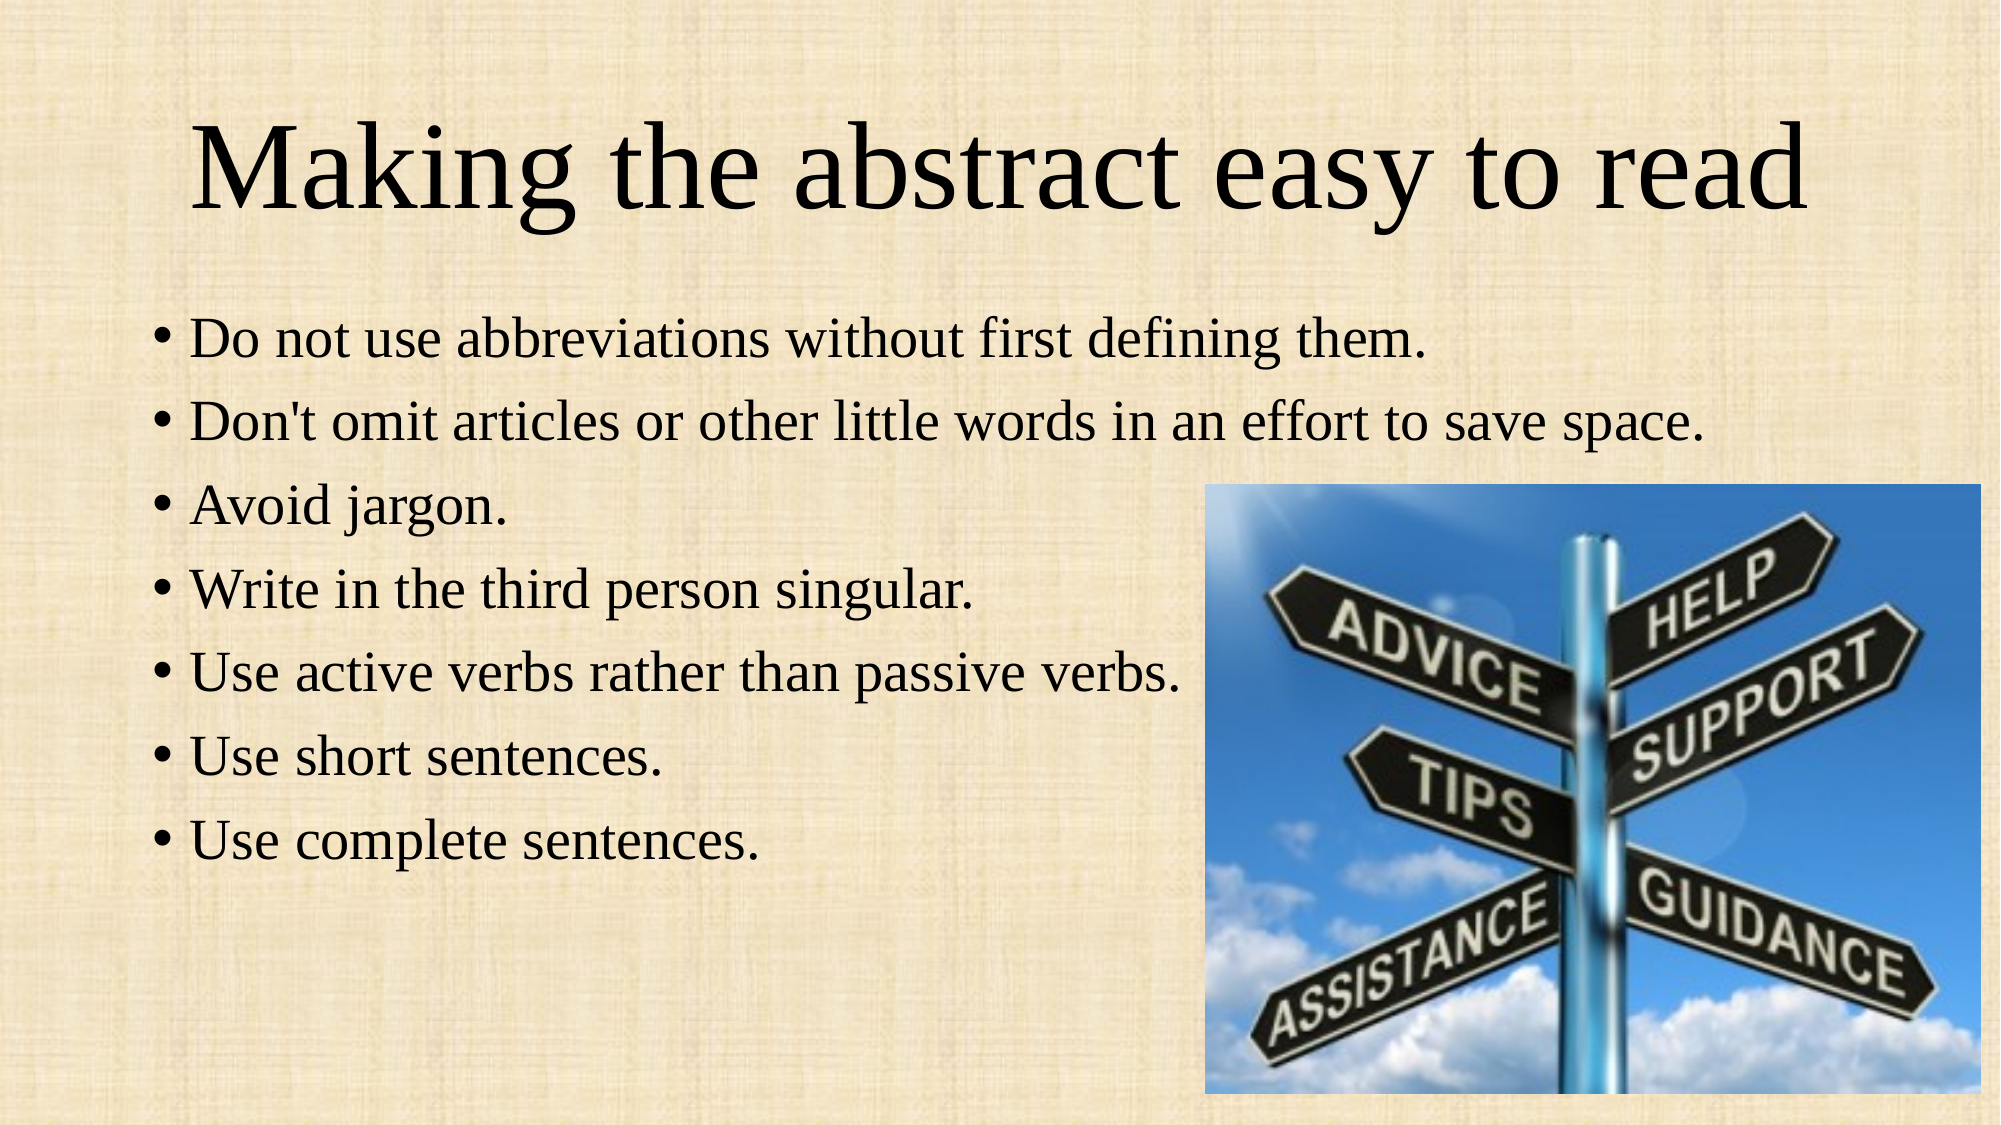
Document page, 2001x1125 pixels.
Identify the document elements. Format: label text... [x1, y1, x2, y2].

picture [1205, 483, 1981, 1094]
list Do not use abbreviations without first defining them. Don't omit articles or other little words in an effort to save space. Avoid jargon. Write in the third person singular. Use active verbs rather than passive verbs. Use short sentences. Use complete sentences. [137, 299, 1863, 1014]
title Making the abstract easy to read [137, 59, 1863, 278]
